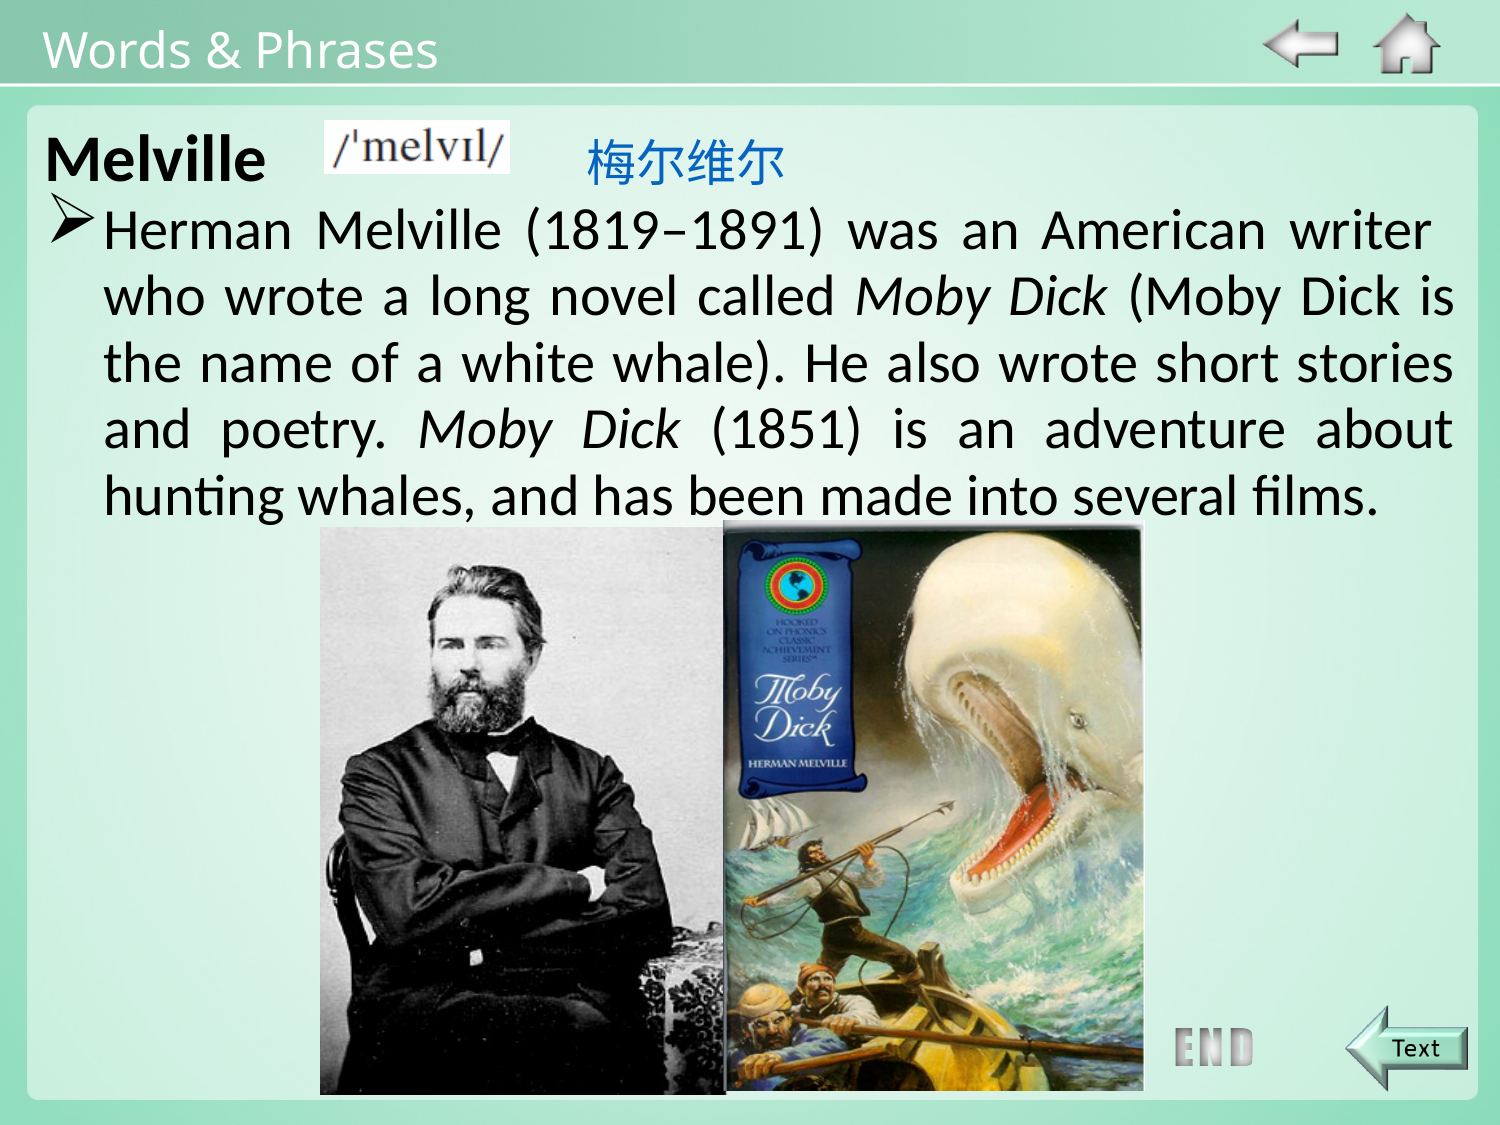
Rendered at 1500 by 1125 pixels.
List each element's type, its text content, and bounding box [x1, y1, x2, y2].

text_box Words & Phrases [27, 11, 582, 87]
picture [0, 0, 1500, 1125]
list Melville 梅尔维尔 Herman Melville (1819–1891) was an American writer who wrote a long novel called Moby Dick (Moby Dick is the name of a white whale). He also wrote short stories and poetry. Moby Dick (1851) is an adventure about hunting whales, and has been made into several films. [29, 107, 1471, 1098]
